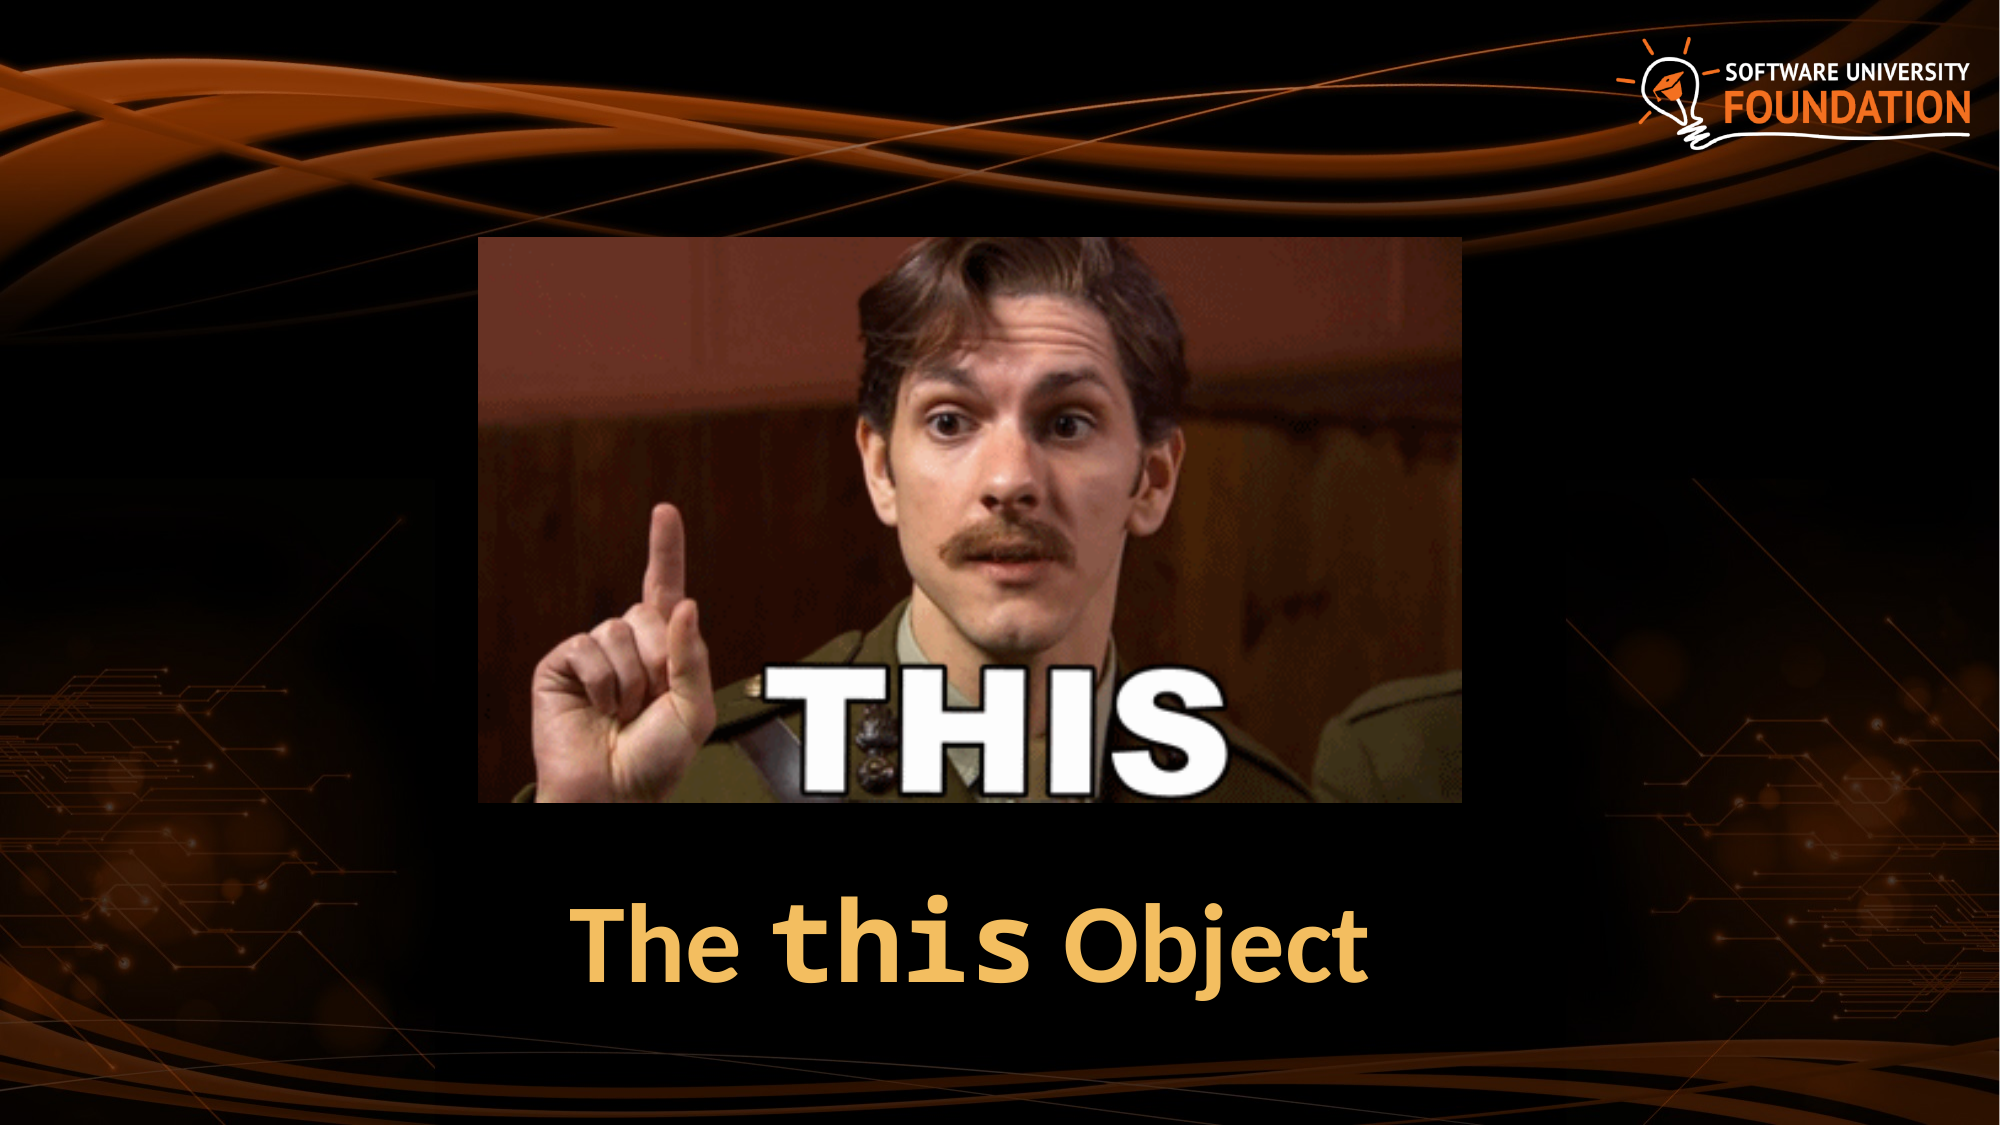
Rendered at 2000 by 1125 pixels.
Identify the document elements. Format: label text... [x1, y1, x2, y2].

picture [0, 0, 2000, 1125]
title The this Object [237, 877, 1704, 1013]
